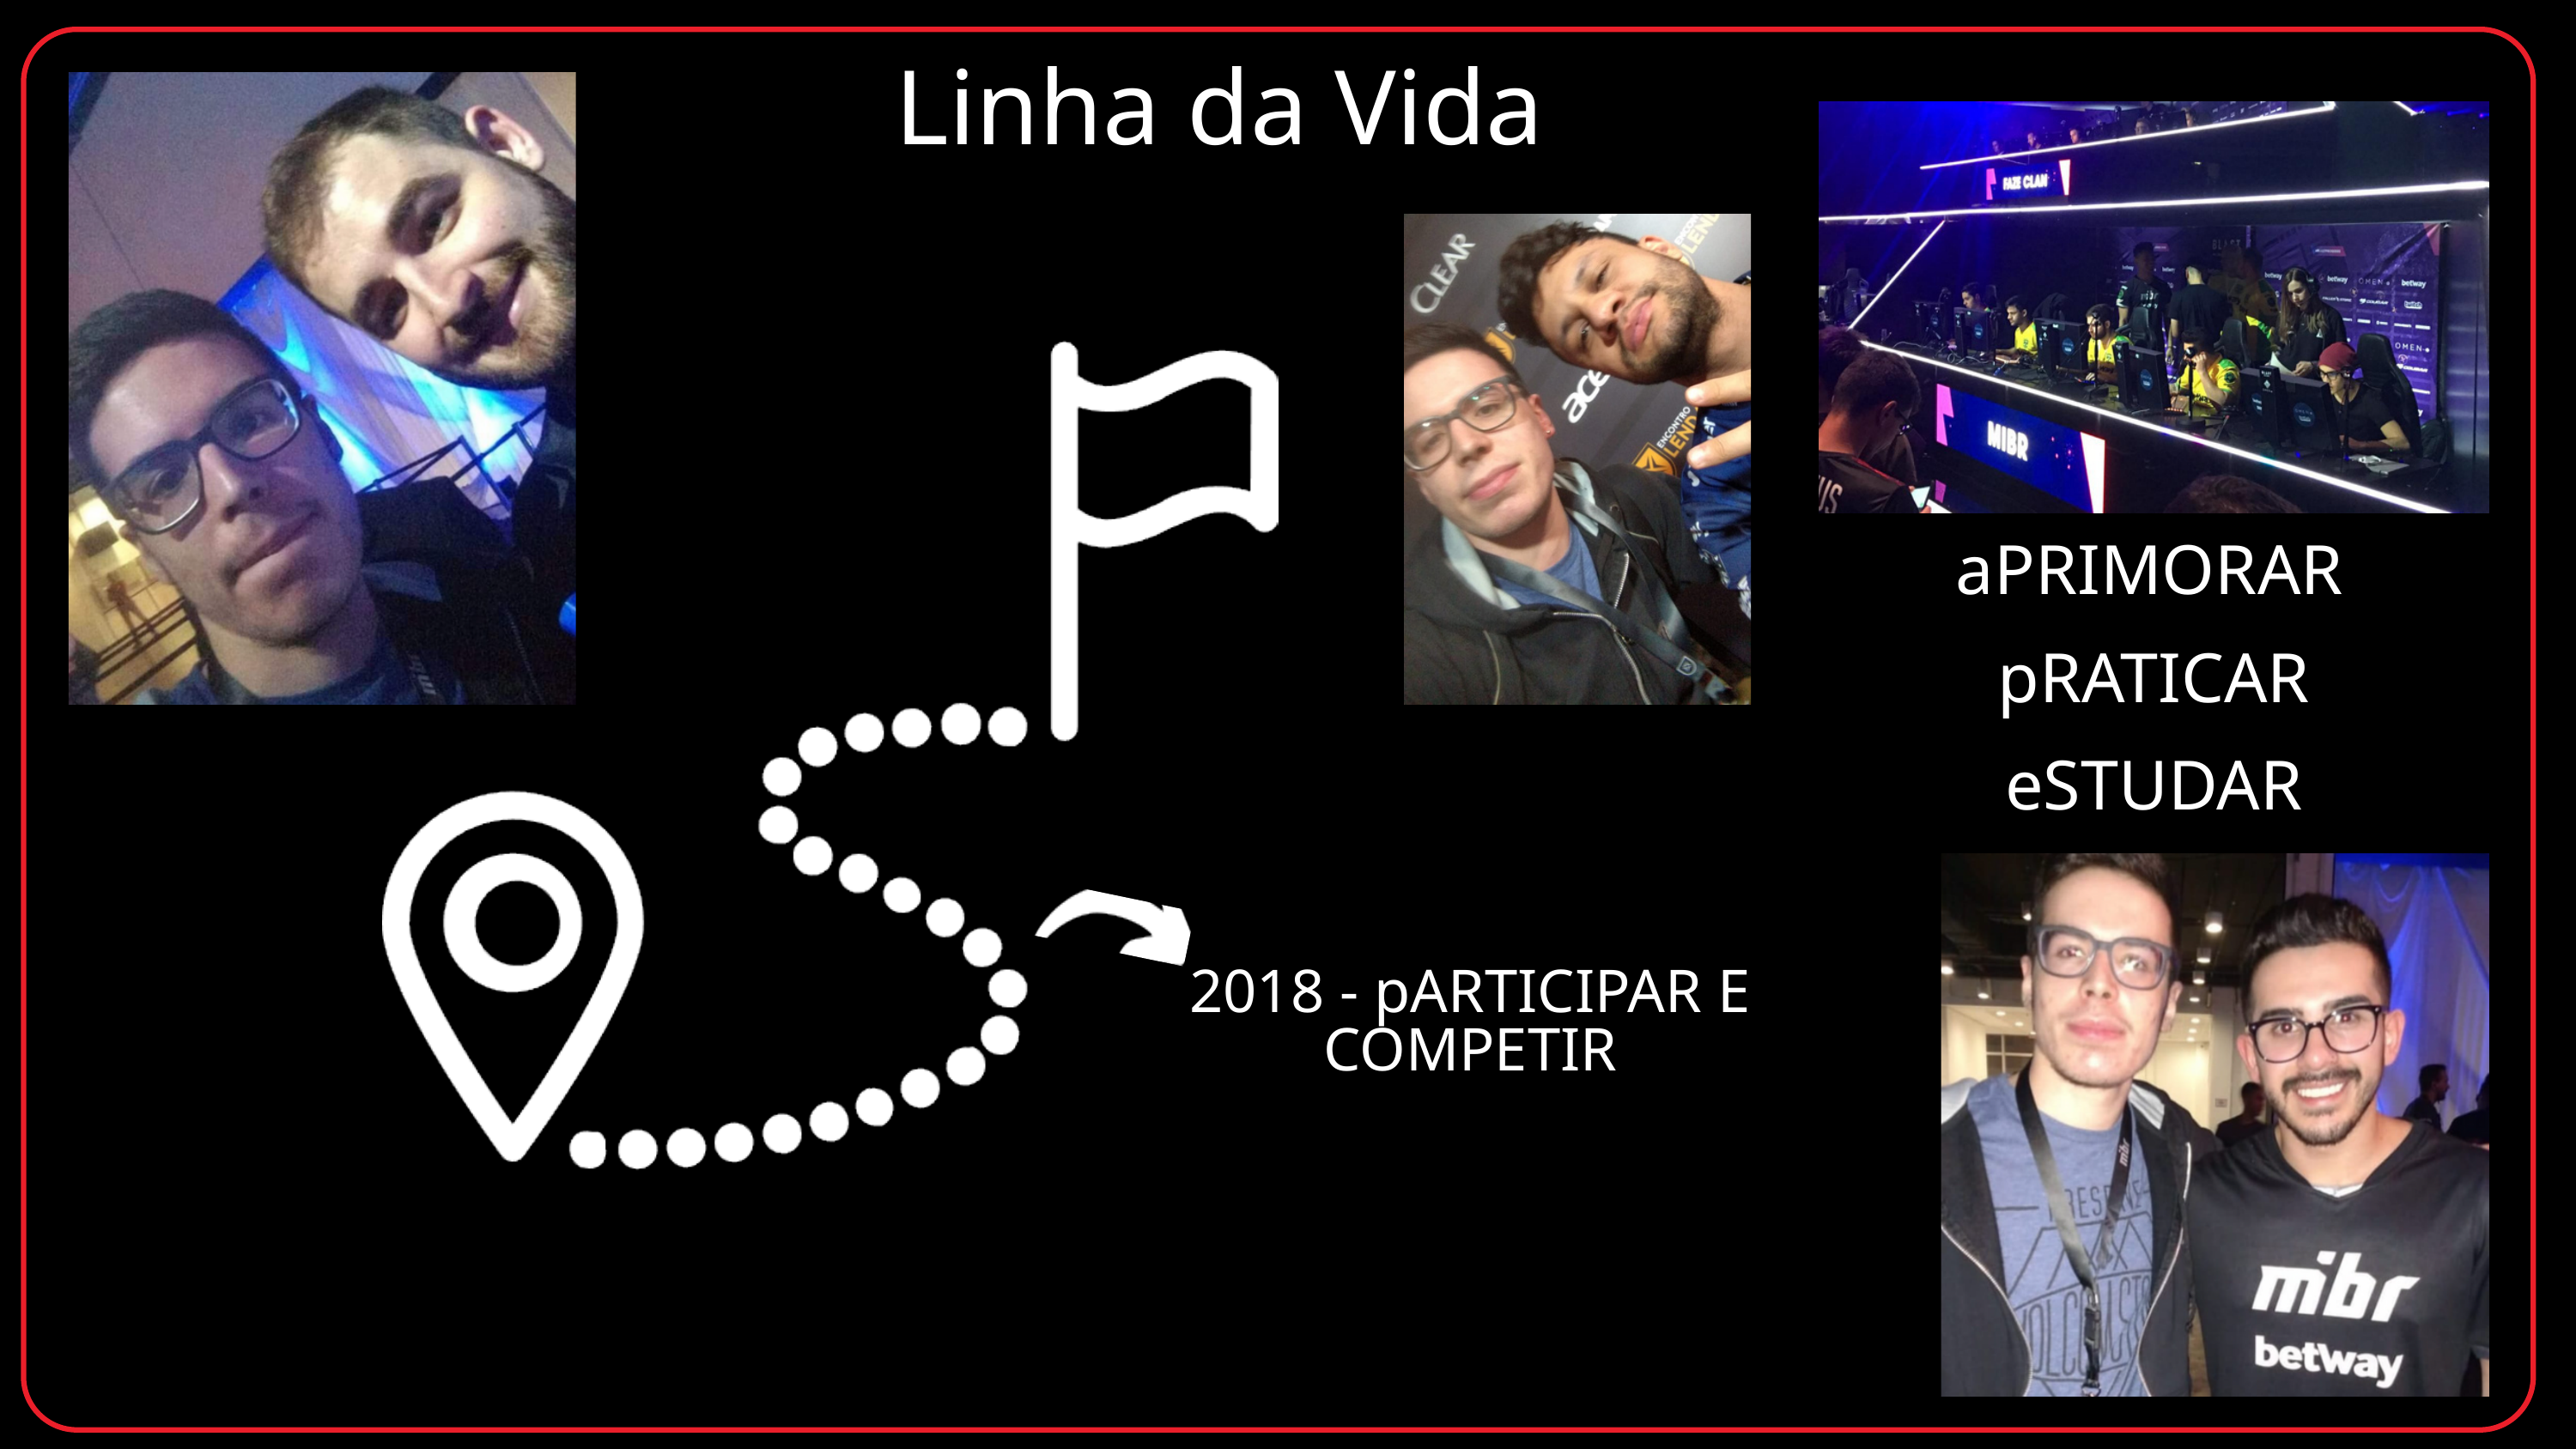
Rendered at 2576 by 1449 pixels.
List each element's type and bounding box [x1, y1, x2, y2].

text_box [23, 28, 2534, 1430]
